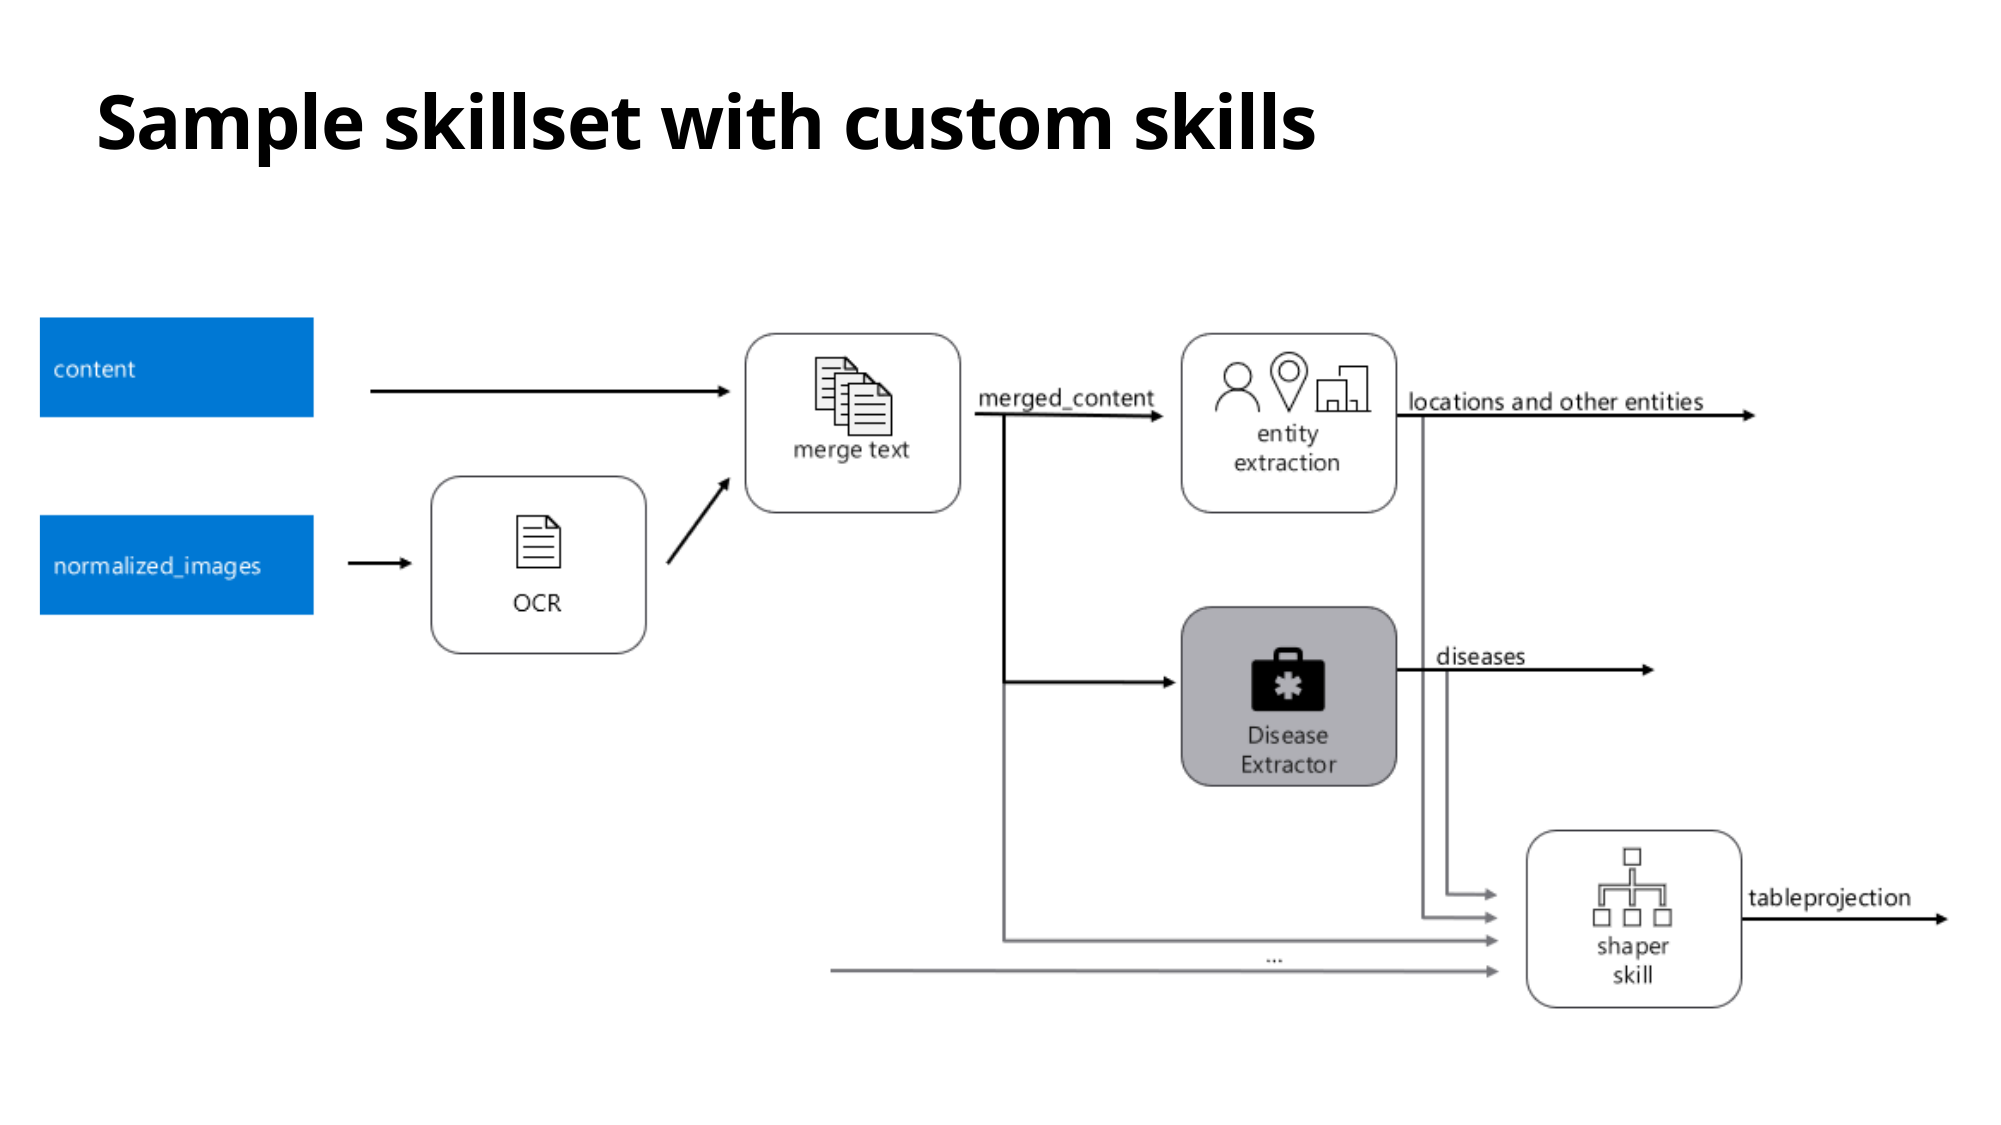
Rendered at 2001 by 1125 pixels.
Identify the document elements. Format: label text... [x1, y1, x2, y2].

picture [39, 280, 1966, 1051]
title Sample skillset with custom skills [96, 75, 1904, 166]
